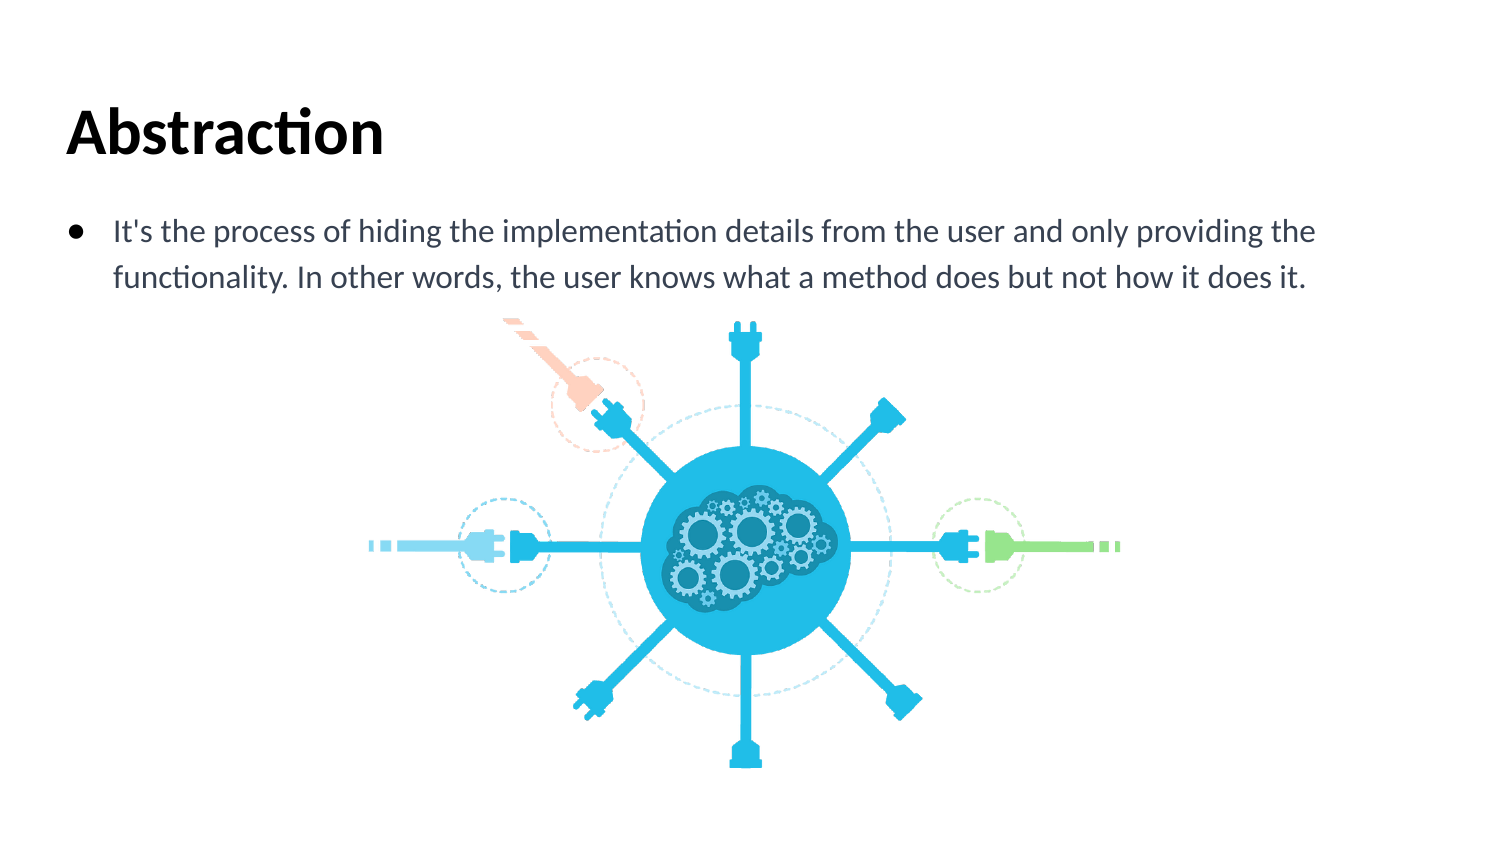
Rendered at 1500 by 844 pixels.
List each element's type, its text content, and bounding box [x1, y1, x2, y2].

picture [334, 289, 1156, 801]
list It's the process of hiding the implementation details from the user and only providing the functionality. In other words, the user knows what a method does but not how it does it. [51, 189, 1449, 750]
title Abstraction [51, 72, 1449, 167]
